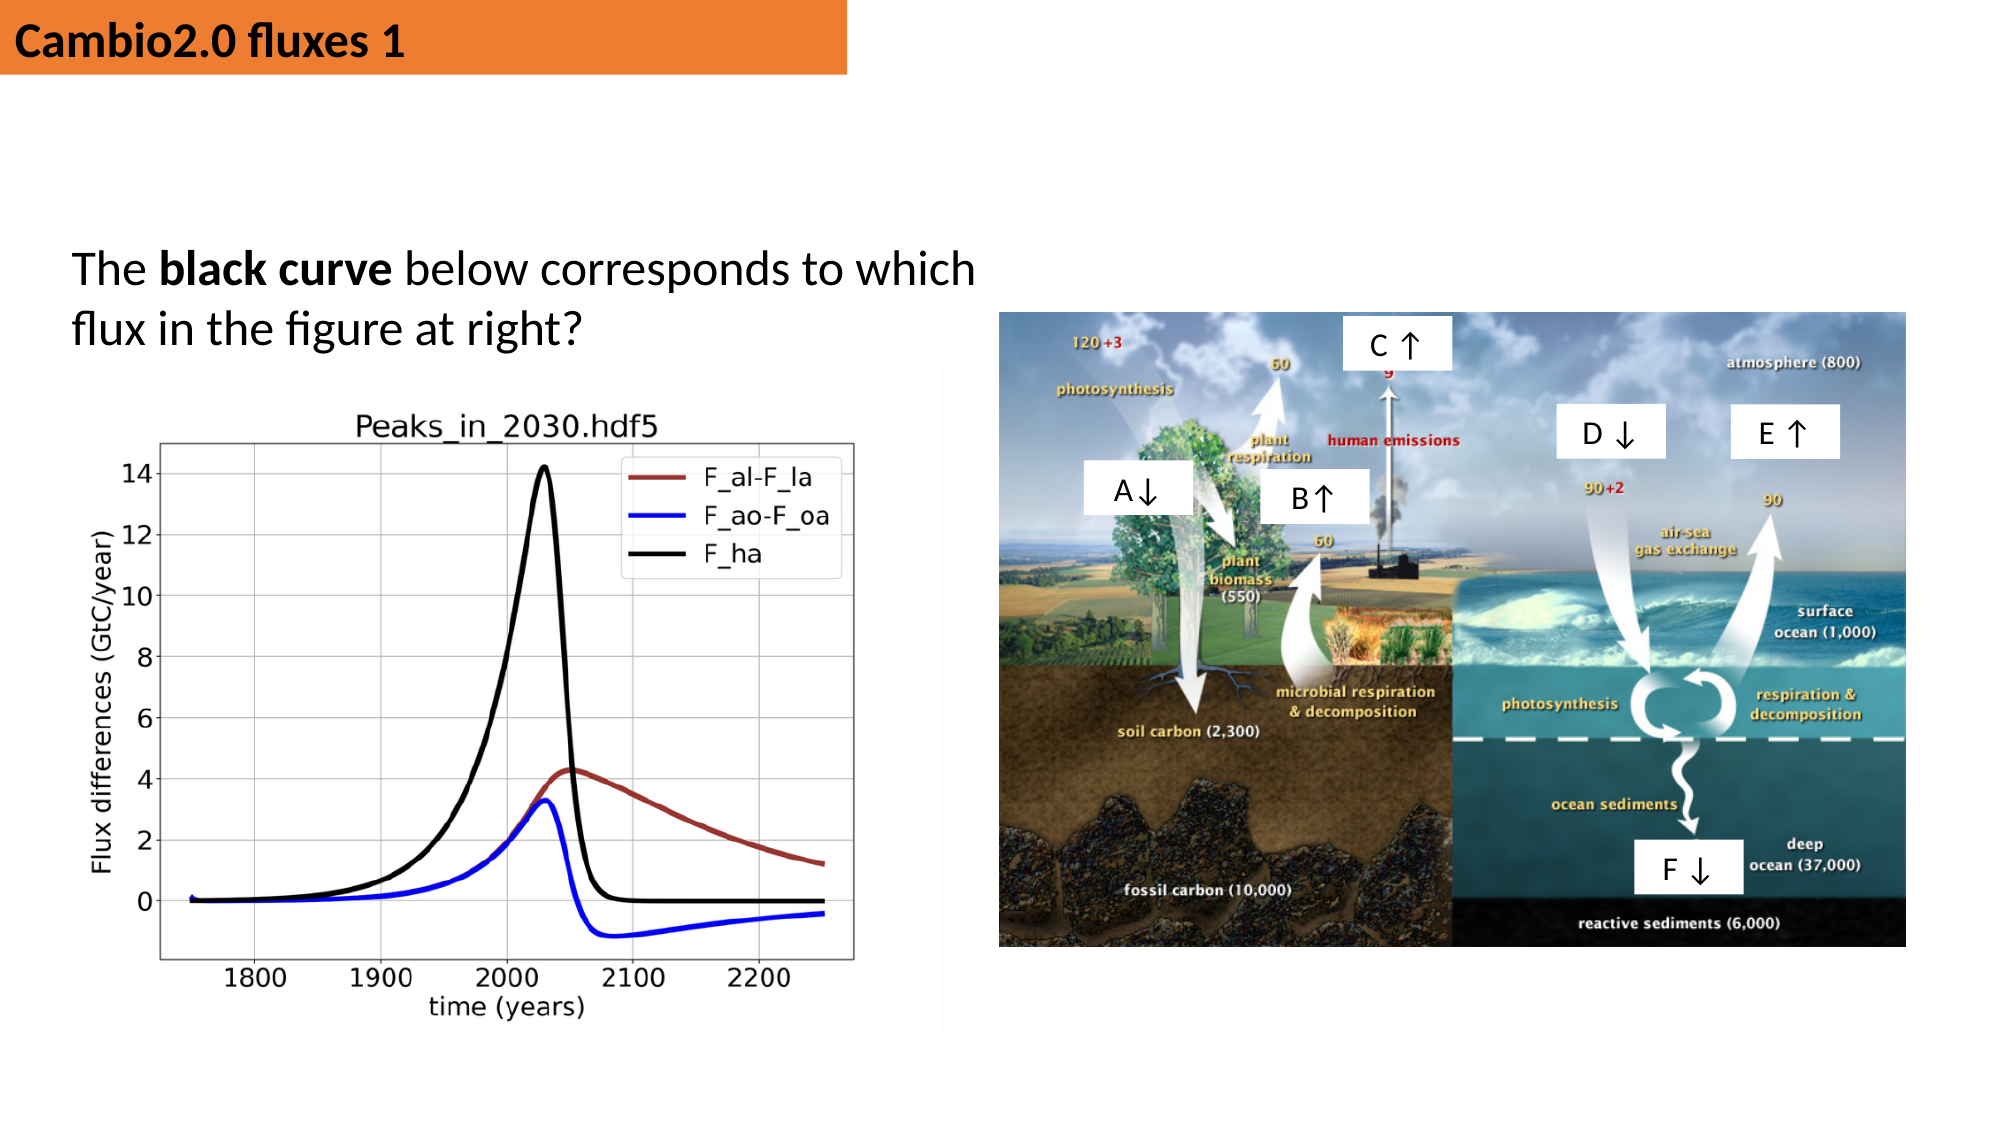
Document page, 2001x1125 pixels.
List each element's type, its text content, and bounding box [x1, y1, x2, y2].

text_box The black curve below corresponds to which flux in the figure at right? [56, 227, 1035, 363]
picture [56, 364, 943, 1034]
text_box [999, 312, 1905, 947]
text_box Cambio2.0 fluxes 1 [0, 0, 848, 75]
